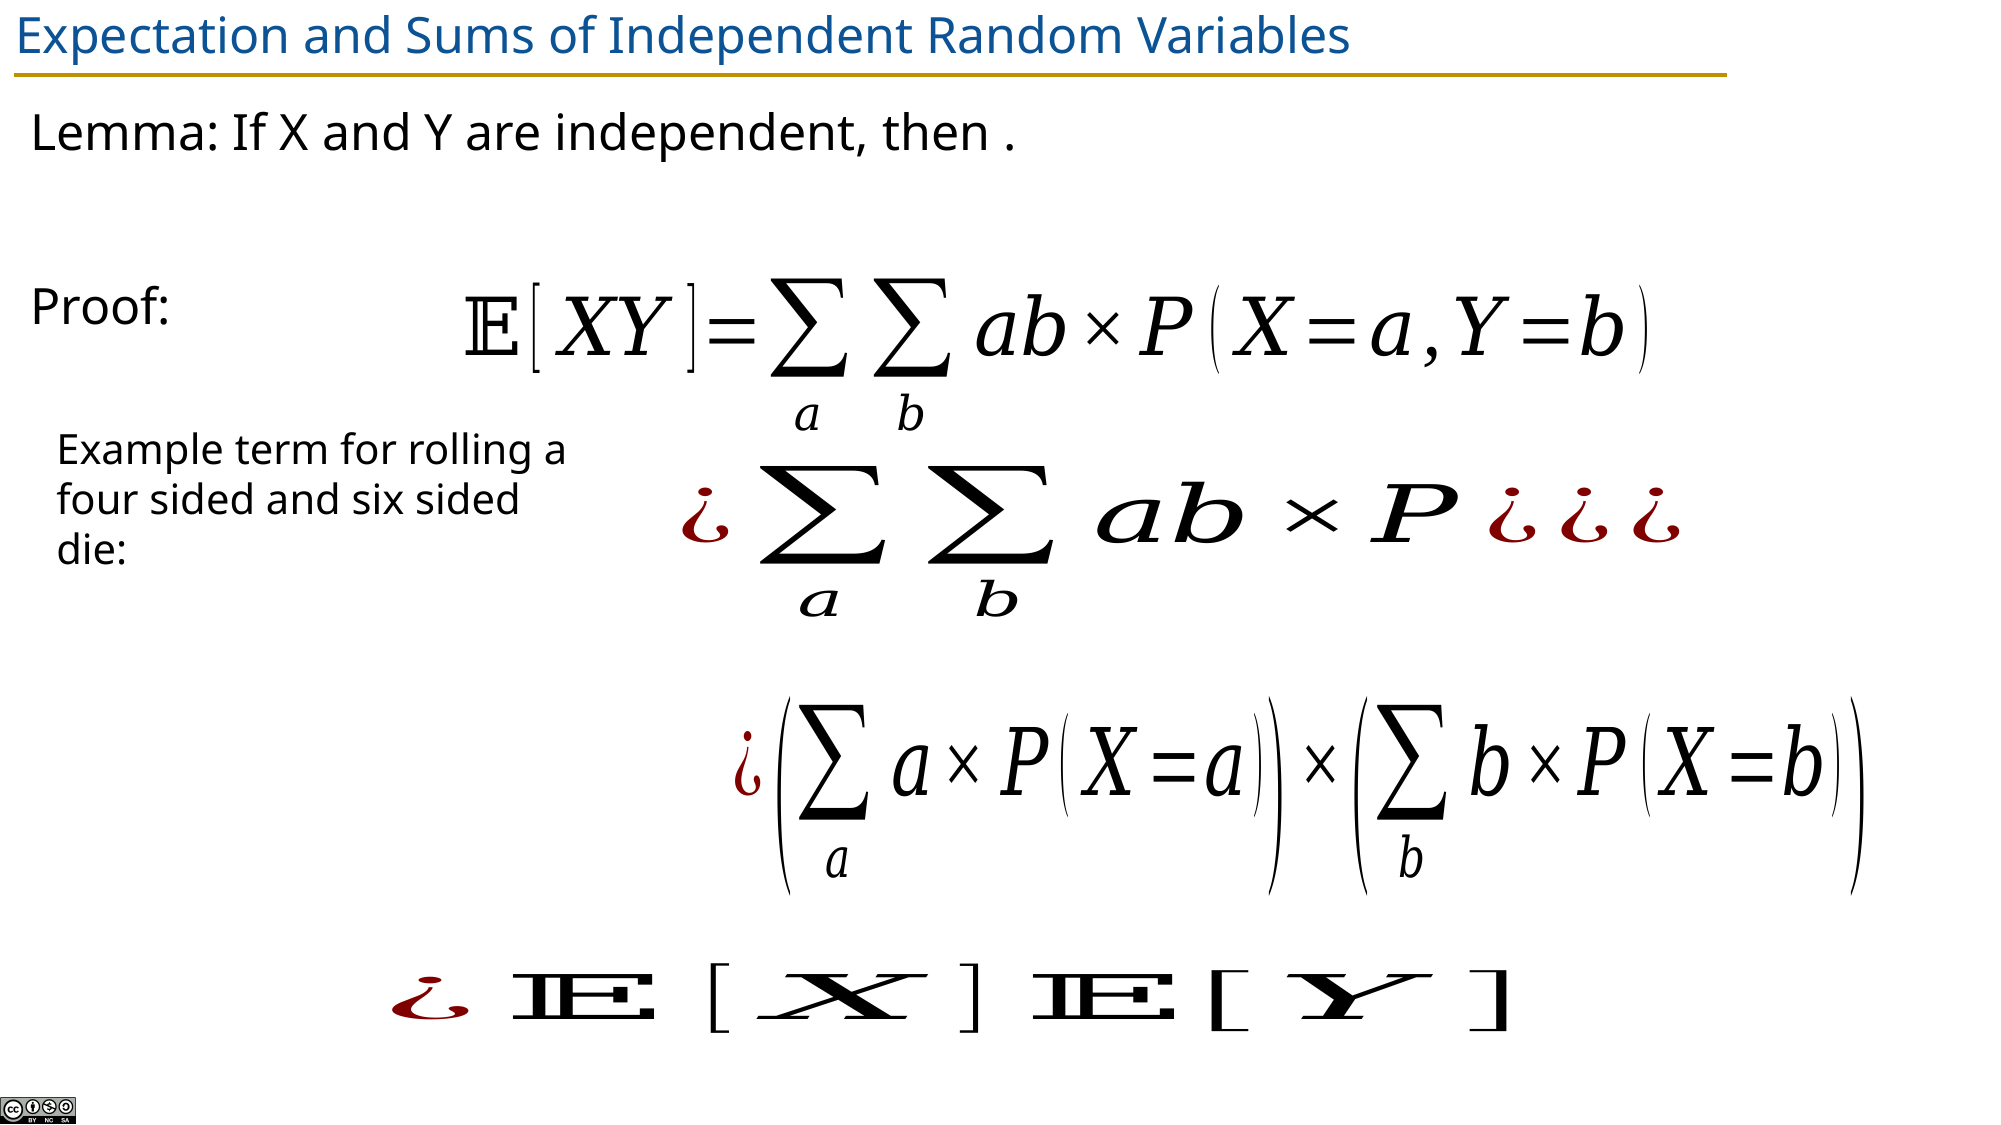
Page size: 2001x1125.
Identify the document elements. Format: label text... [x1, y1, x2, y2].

picture [0, 1097, 76, 1124]
title Expectation and Sums of Independent Random Variables [0, 0, 1725, 75]
